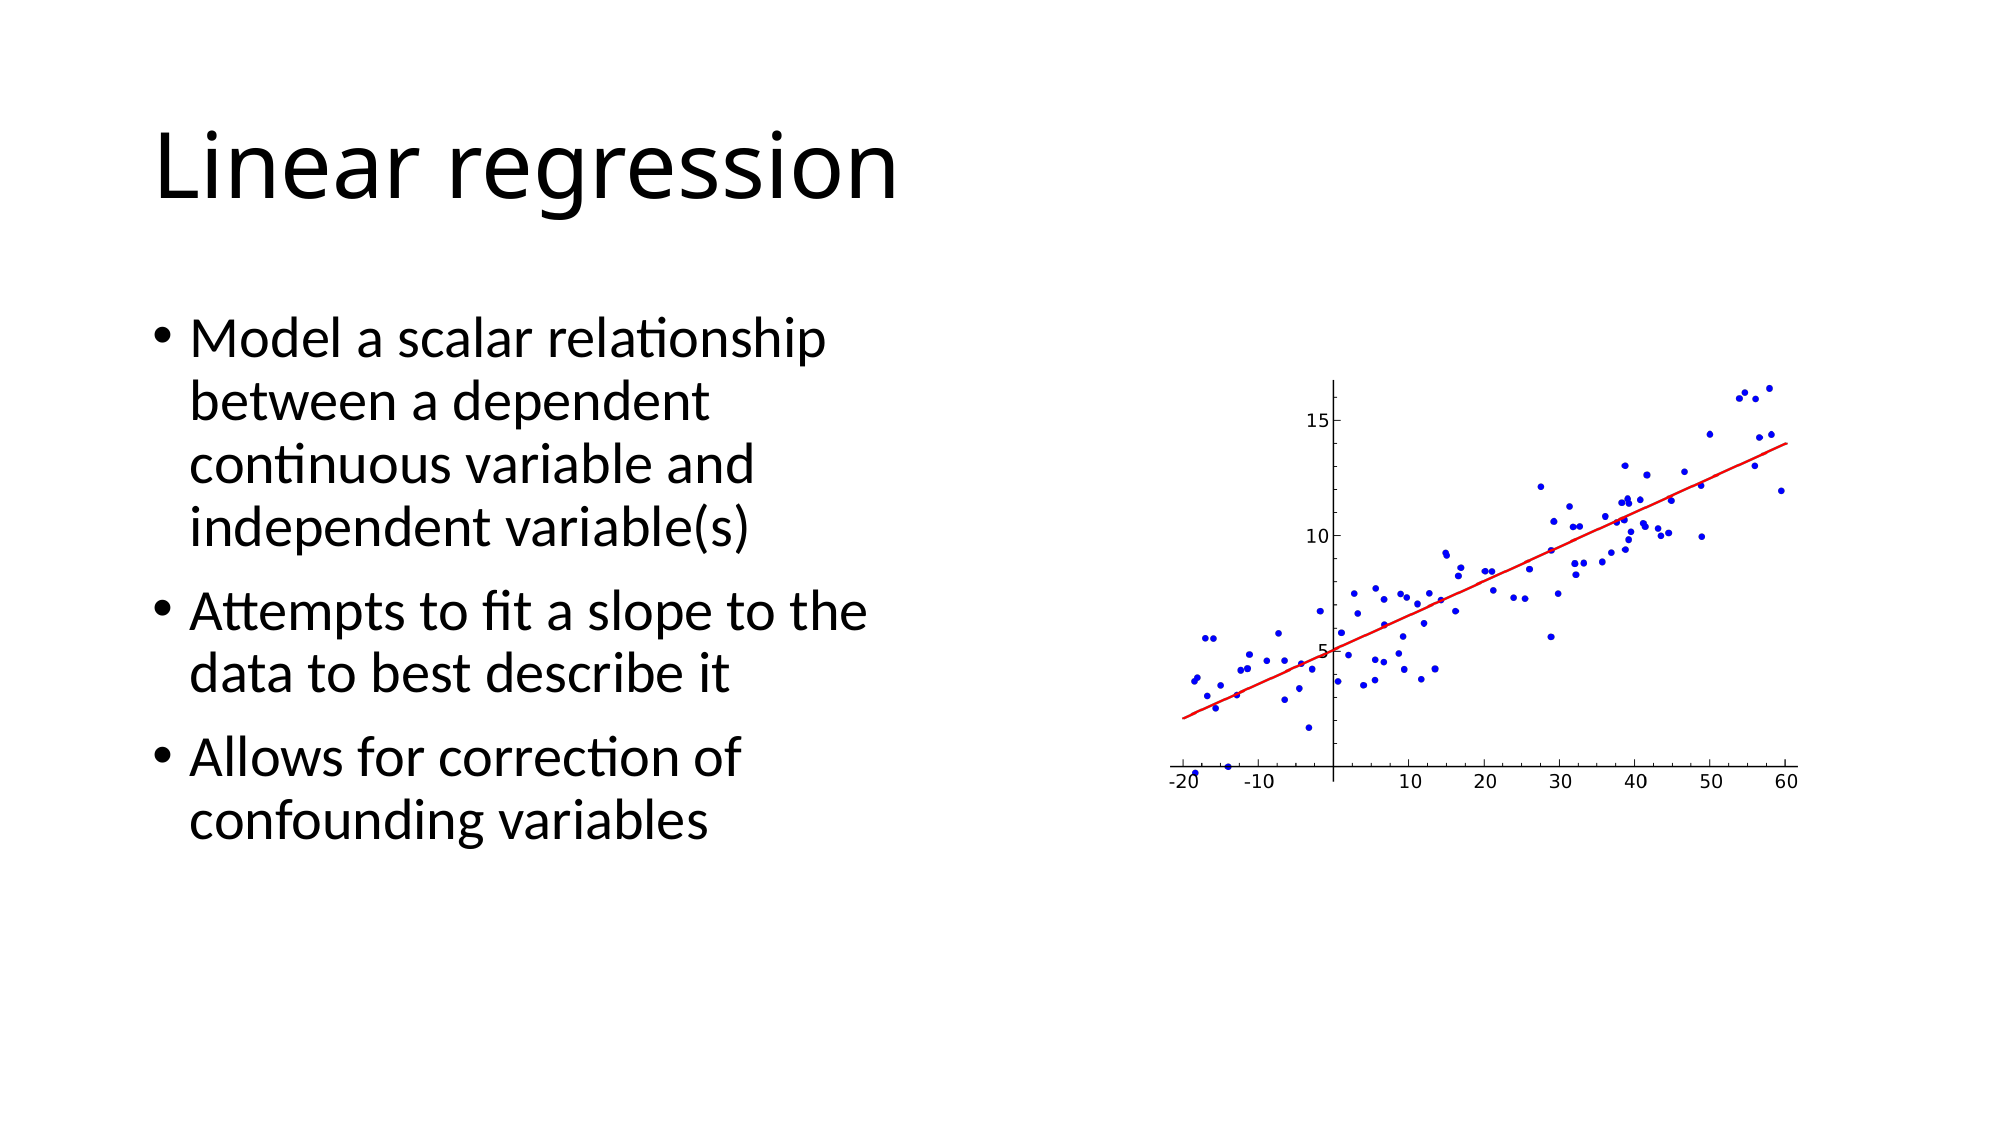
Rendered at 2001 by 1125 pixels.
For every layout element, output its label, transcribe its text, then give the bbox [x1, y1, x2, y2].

title Linear regression [137, 59, 1863, 278]
picture [1155, 367, 1810, 800]
list Model a scalar relationship between a dependent continuous variable and independent variable(s) Attempts to fit a slope to the data to best describe it Allows for correction of confounding variables [137, 299, 1000, 1014]
